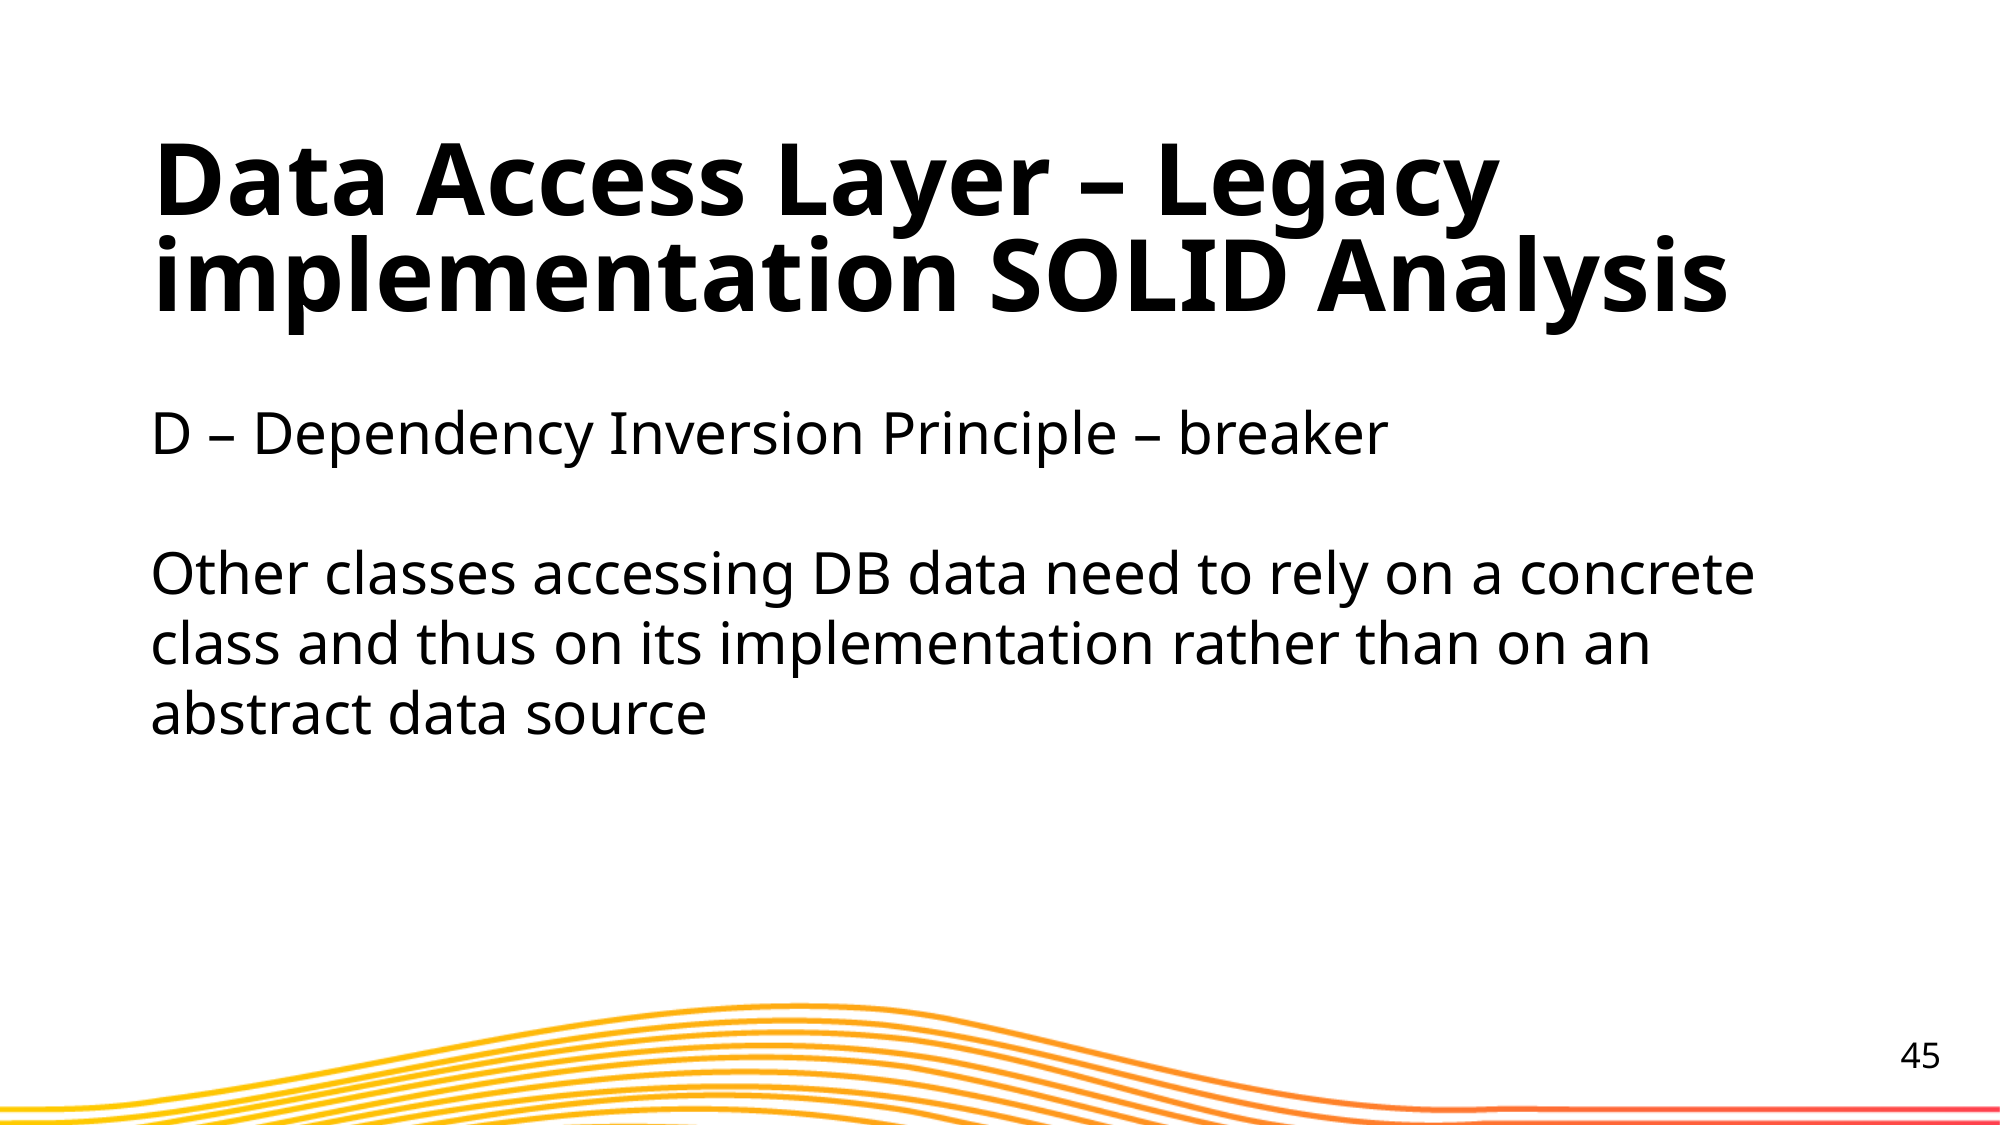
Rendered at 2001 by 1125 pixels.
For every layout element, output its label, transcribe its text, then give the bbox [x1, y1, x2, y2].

text_box D – Dependency Inversion Principle – breaker Other classes accessing DB data need to rely on a concrete class and thus on its implementation rather than on an abstract data source [150, 326, 1850, 747]
slide_number 45 [1856, 1033, 1942, 1076]
text_box Data Access Layer – Legacy implementation SOLID Analysis [152, 138, 1890, 331]
picture [0, 818, 2000, 1125]
